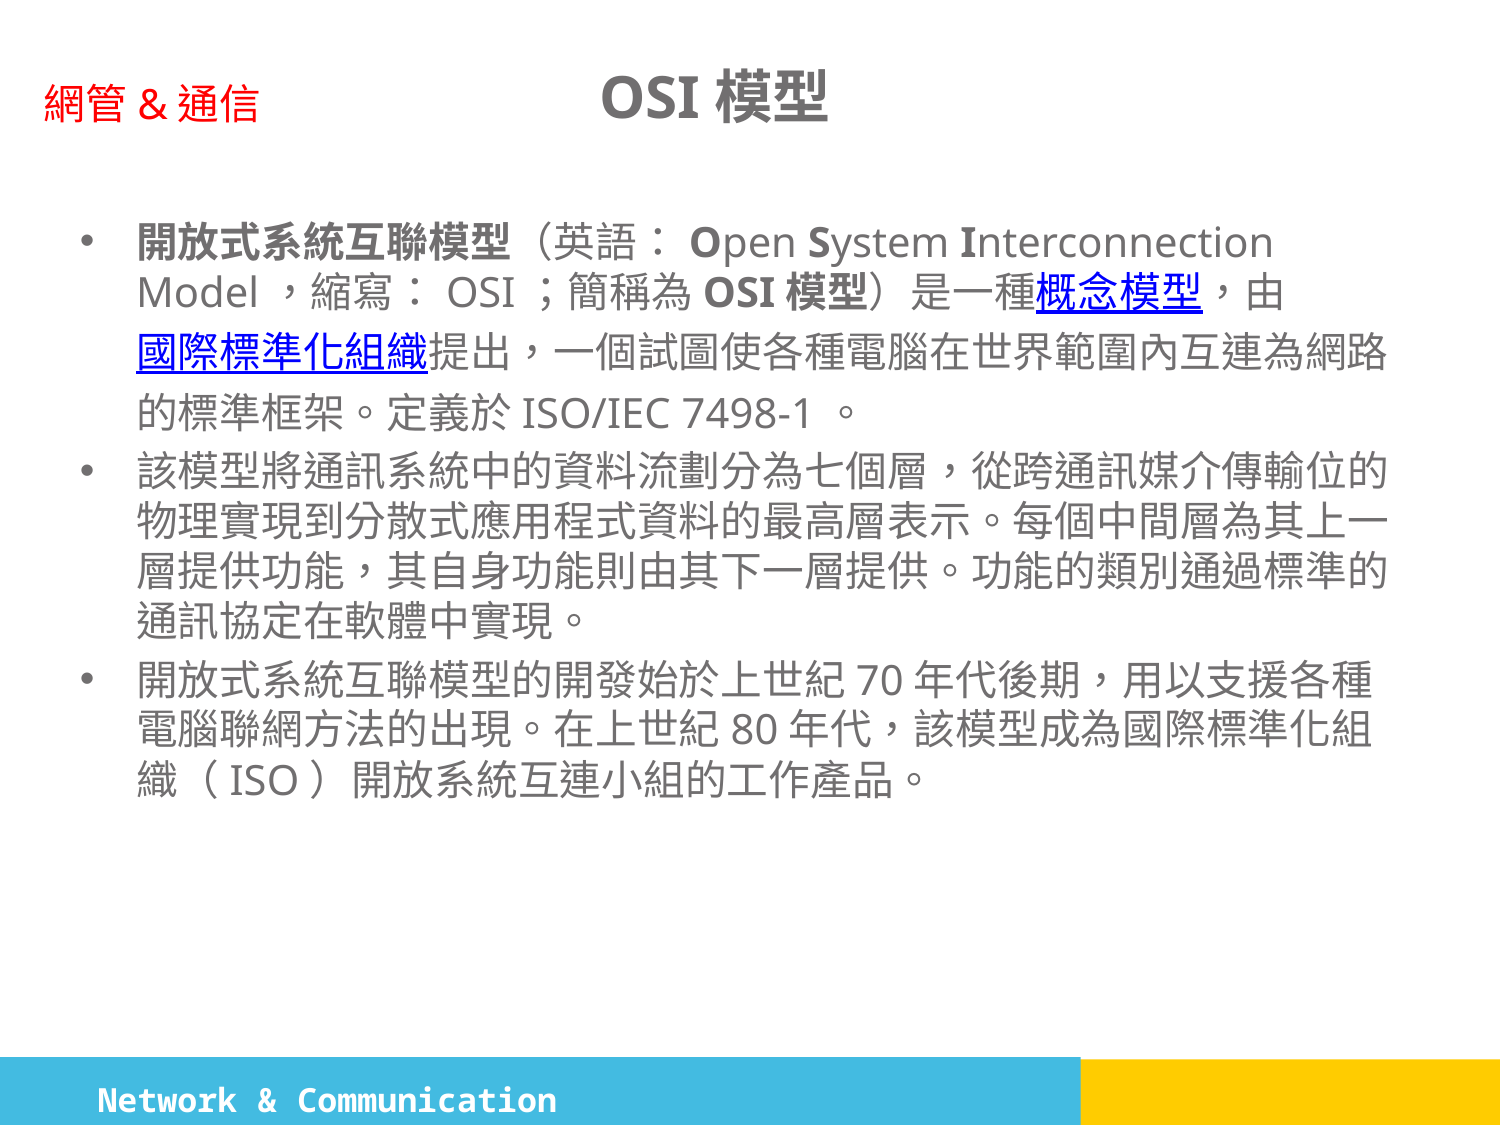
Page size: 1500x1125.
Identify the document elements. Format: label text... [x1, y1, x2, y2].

list 開放式系統互聯模型（英語：Open System Interconnection Model，縮寫：OSI；簡稱為OSI模型）是一種概念模型，由國際標準化組織提出，一個試圖使各種電腦在世界範圍內互連為網路的標準框架。定義於ISO/IEC 7498-1。 該模型將通訊系統中的資料流劃分為七個層，從跨通訊媒介傳輸位的物理實現到分散式應用程式資料的最高層表示。每個中間層為其上一層提供功能，其自身功能則由其下一層提供。功能的類別通過標準的通訊協定在軟體中實現。 開放式系統互聯模型的開發始於上世紀70年代後期，用以支援各種電腦聯網方法的出現。在上世紀80年代，該模型成為國際標準化組織（ISO）開放系統互連小組的工作產品。 [64, 207, 1416, 951]
title OSI模型 [584, 30, 1500, 159]
